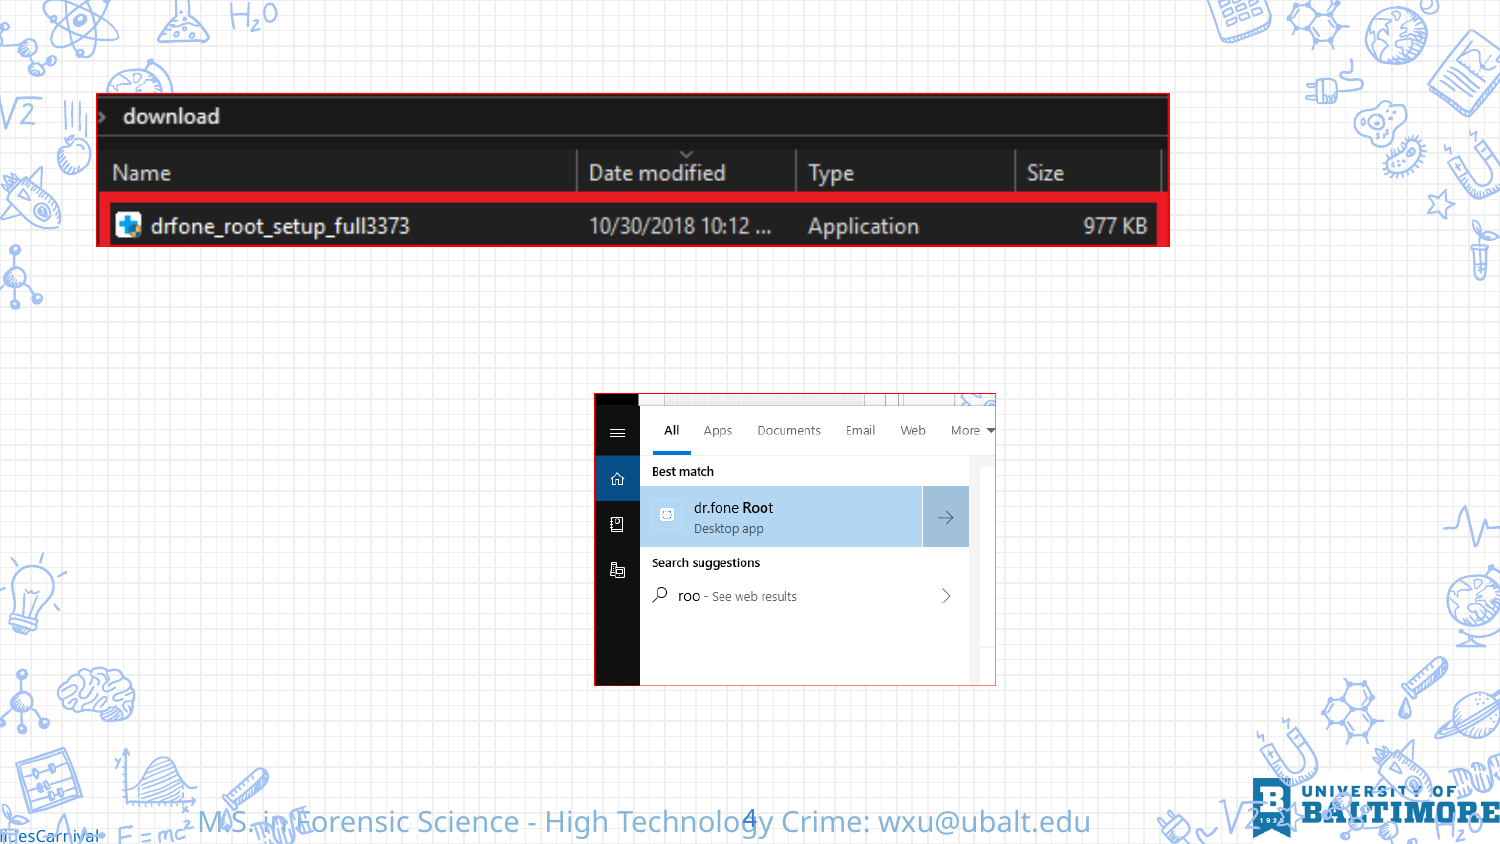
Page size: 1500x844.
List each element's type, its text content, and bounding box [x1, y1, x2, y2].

picture [1479, 779, 1483, 790]
picture [1405, 773, 1430, 800]
picture [1354, 819, 1361, 827]
picture [1342, 796, 1349, 806]
picture [1375, 780, 1390, 791]
picture [1253, 771, 1500, 844]
picture [594, 393, 996, 687]
picture [1408, 786, 1417, 792]
picture [1481, 771, 1489, 788]
picture [1283, 771, 1308, 783]
picture [1381, 771, 1421, 792]
picture [1471, 771, 1479, 786]
slide_number 4 [705, 796, 795, 844]
picture [96, 93, 1170, 248]
picture [1388, 823, 1396, 835]
